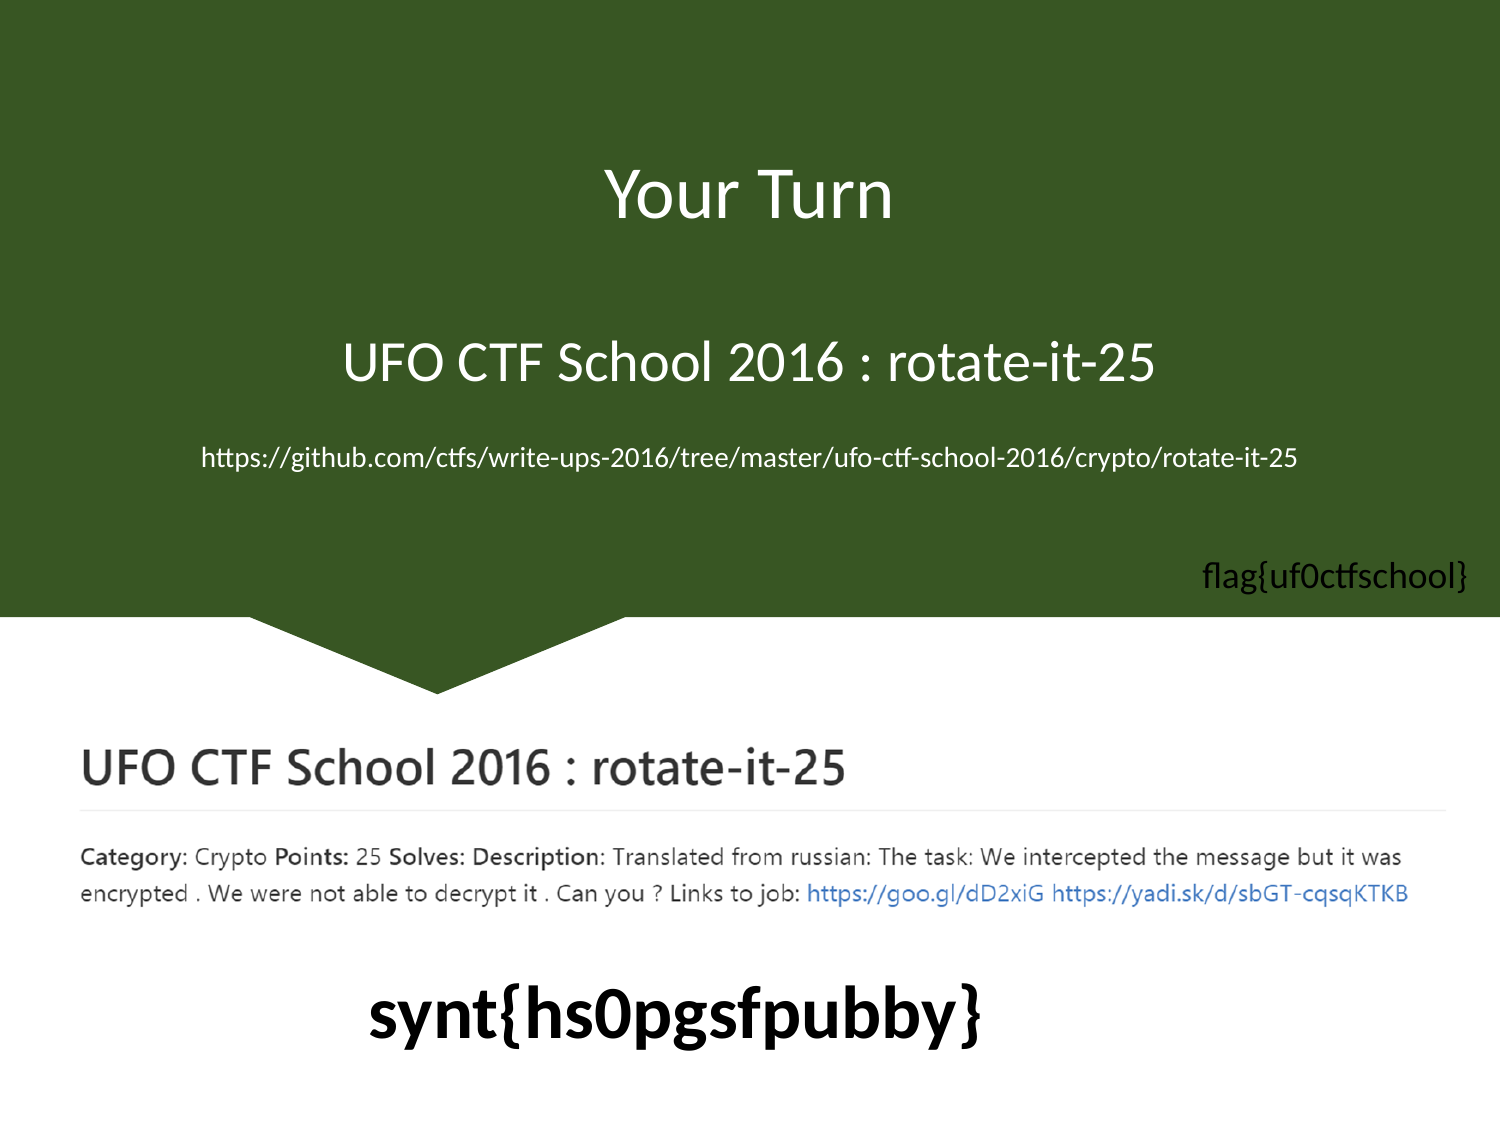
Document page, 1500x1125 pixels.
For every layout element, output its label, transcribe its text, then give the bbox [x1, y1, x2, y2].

text_box Your Turn UFO CTF School 2016 : rotate-it-25 https://github.com/ctfs/write-ups-2016/tree/master/ufo-ctf-school-2016/crypto/rotate-it-25 [0, 0, 1500, 695]
picture [40, 700, 1460, 942]
text_box flag{uf0ctfschool} [1187, 543, 1488, 604]
text_box synt{hs0pgsfpubby} [353, 956, 1006, 1063]
